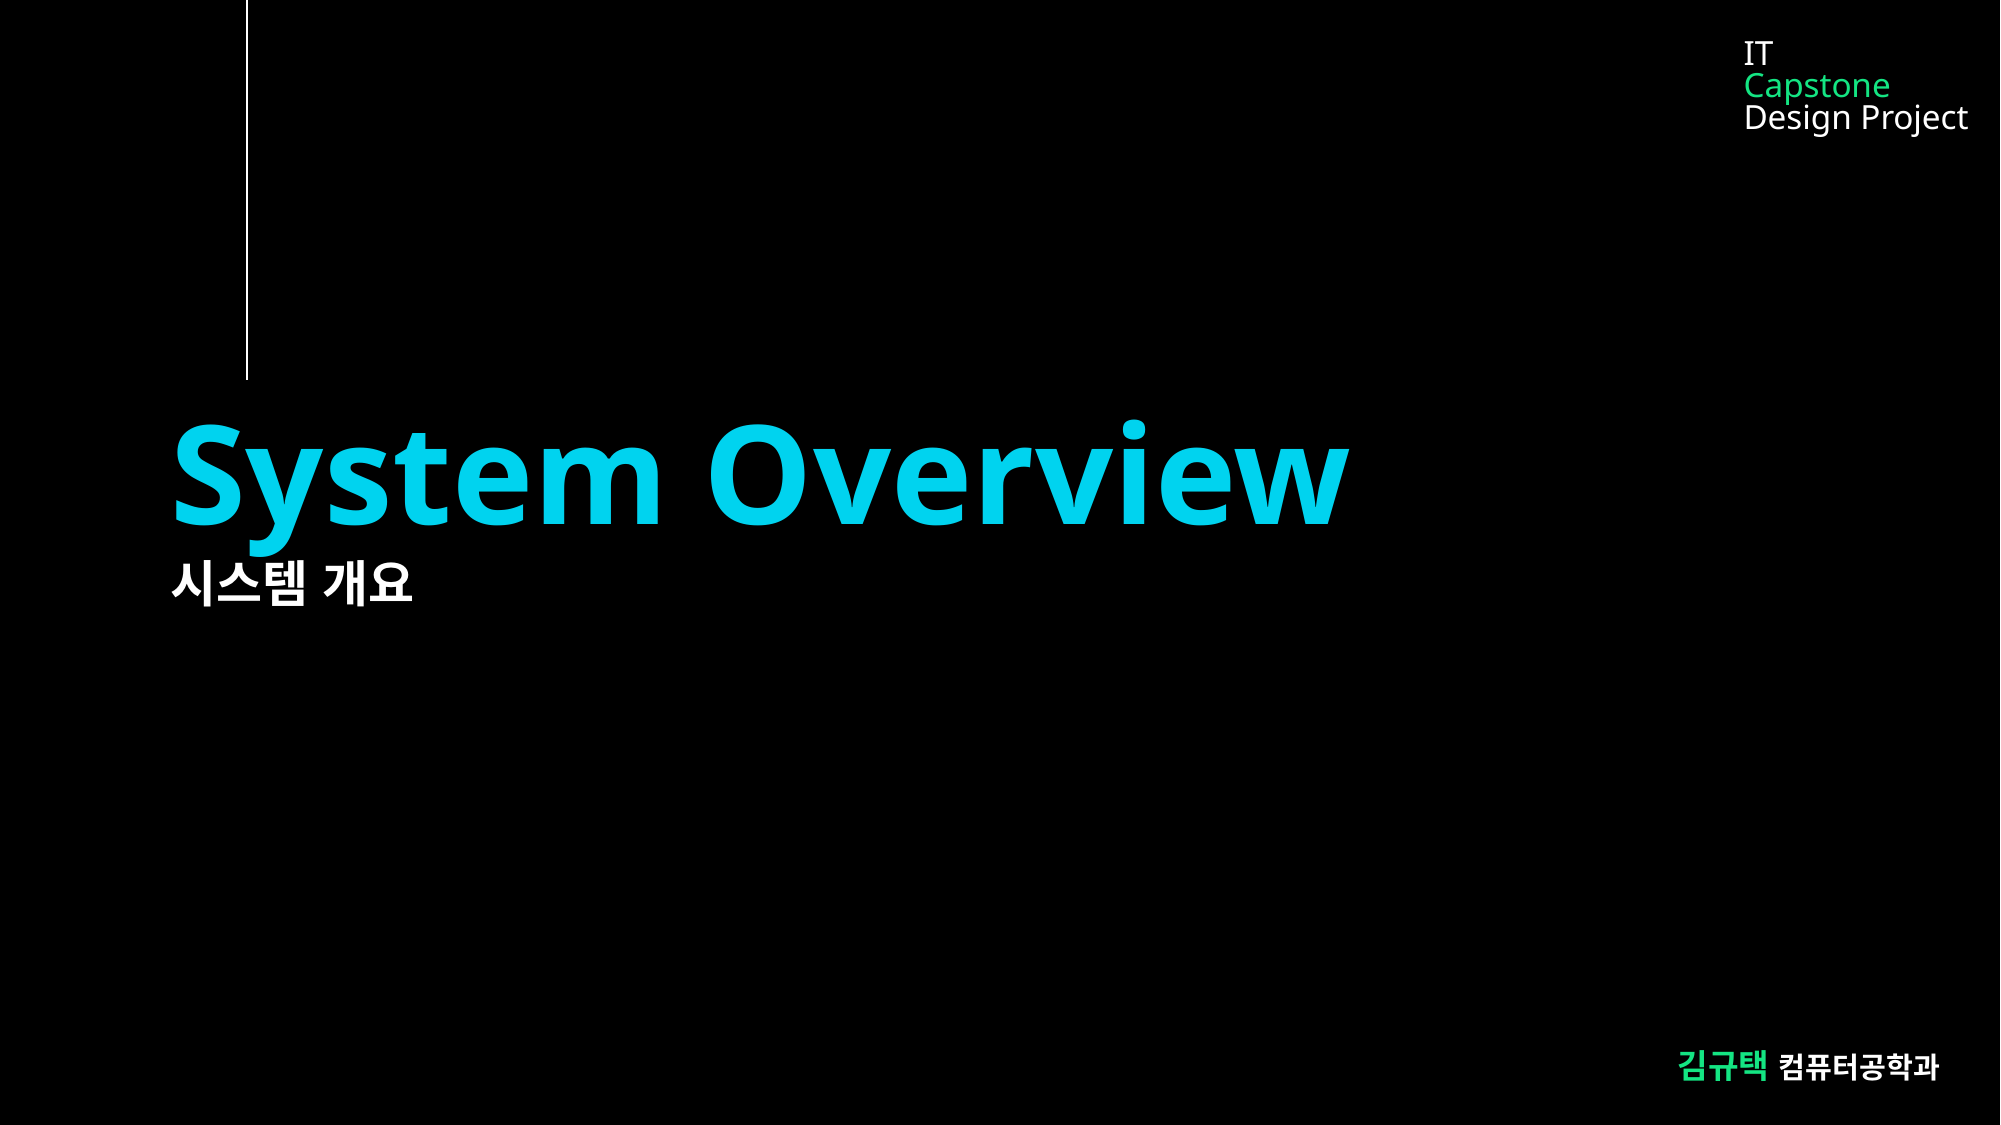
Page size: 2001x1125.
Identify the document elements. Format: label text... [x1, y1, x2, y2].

text_box IT Capstone Design Project [1727, 18, 1987, 158]
text_box 김규택 컴퓨터공학과 [1662, 1024, 1987, 1107]
text_box System Overview 시스템 개요 [154, 378, 1875, 569]
